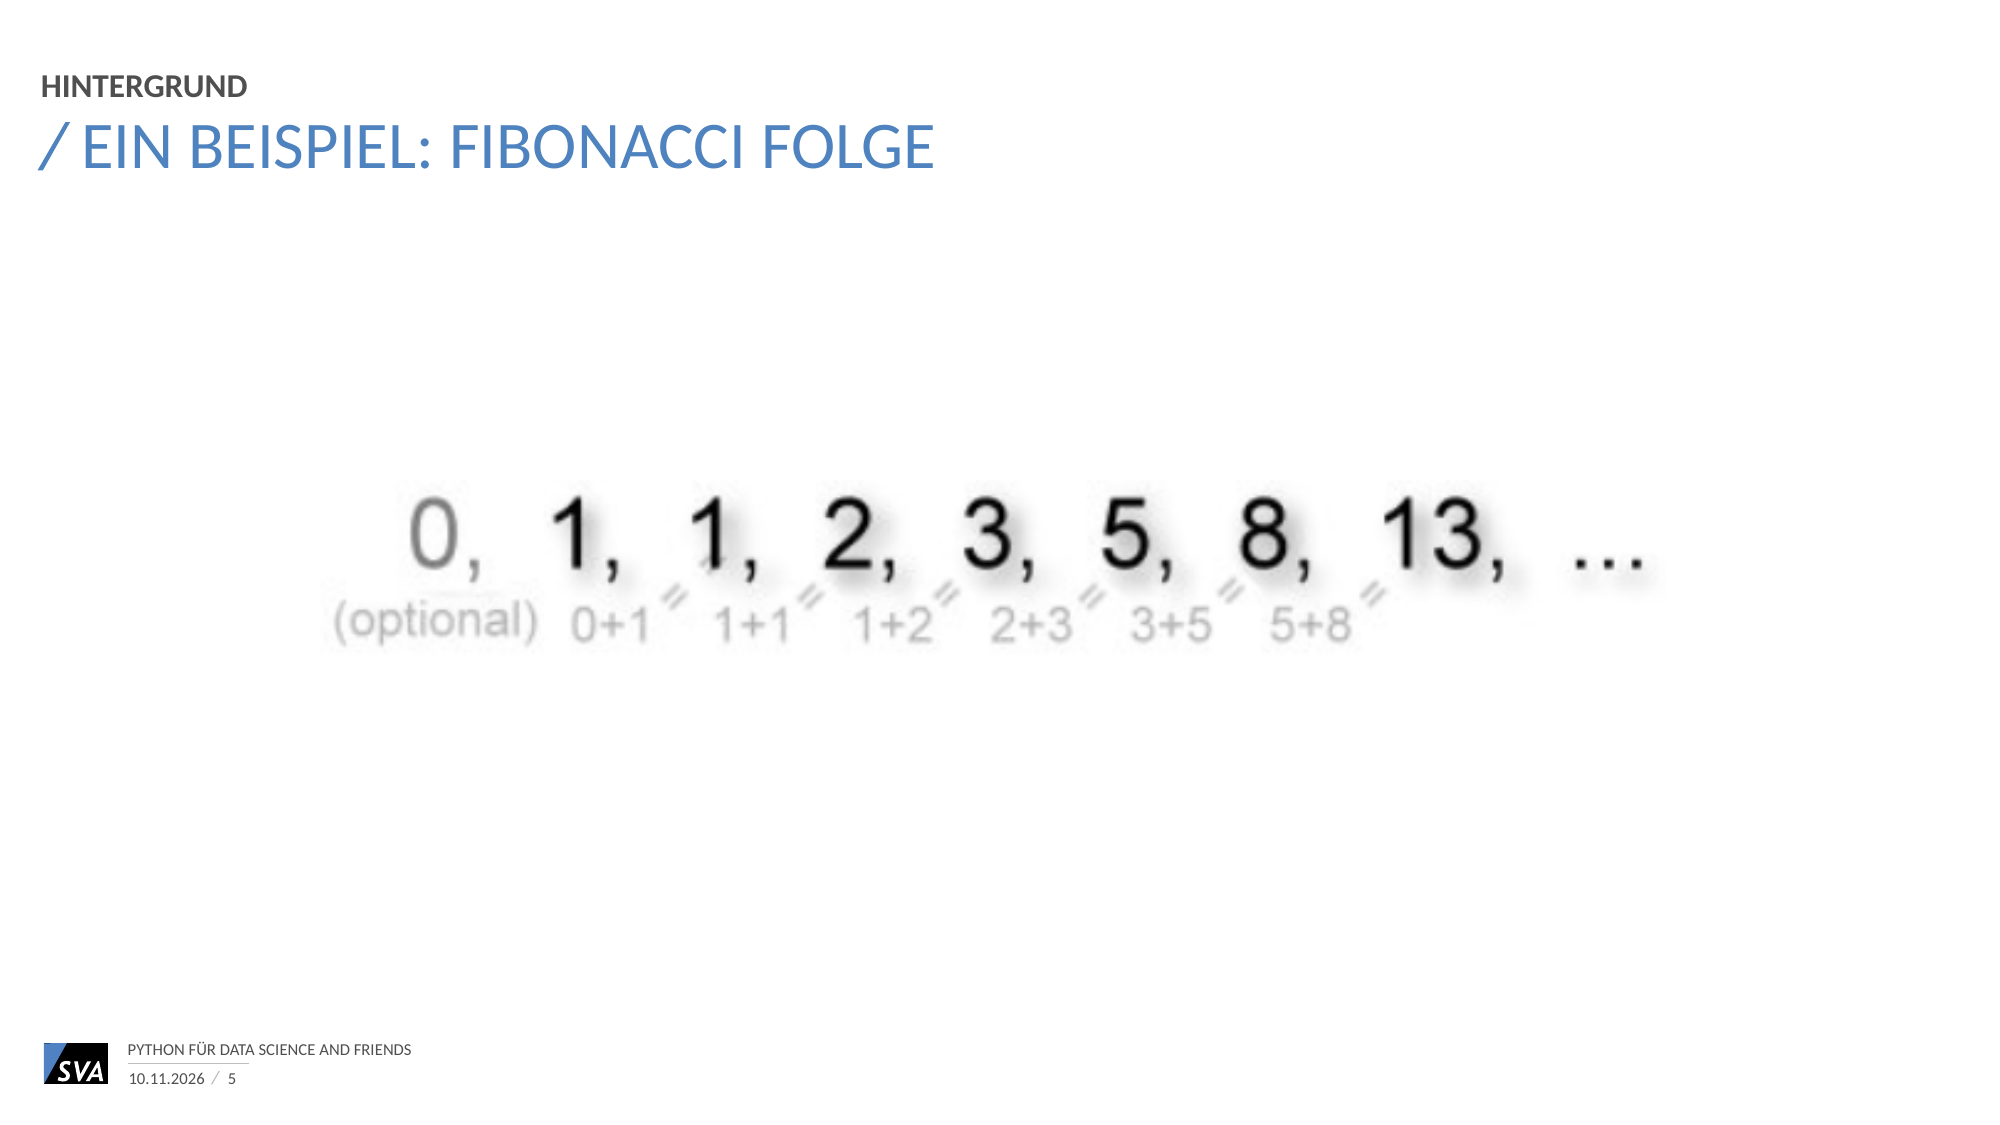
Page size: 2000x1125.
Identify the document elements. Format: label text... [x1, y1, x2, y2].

footer Python für Data Science and Friends [127, 1041, 1297, 1059]
subtitle Hintergrund [40, 63, 1652, 105]
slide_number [128, 1068, 207, 1087]
slide_number 5 [227, 1068, 261, 1087]
title Ein Beispiel: fibonacci folge [37, 107, 1957, 250]
picture [290, 439, 1704, 675]
